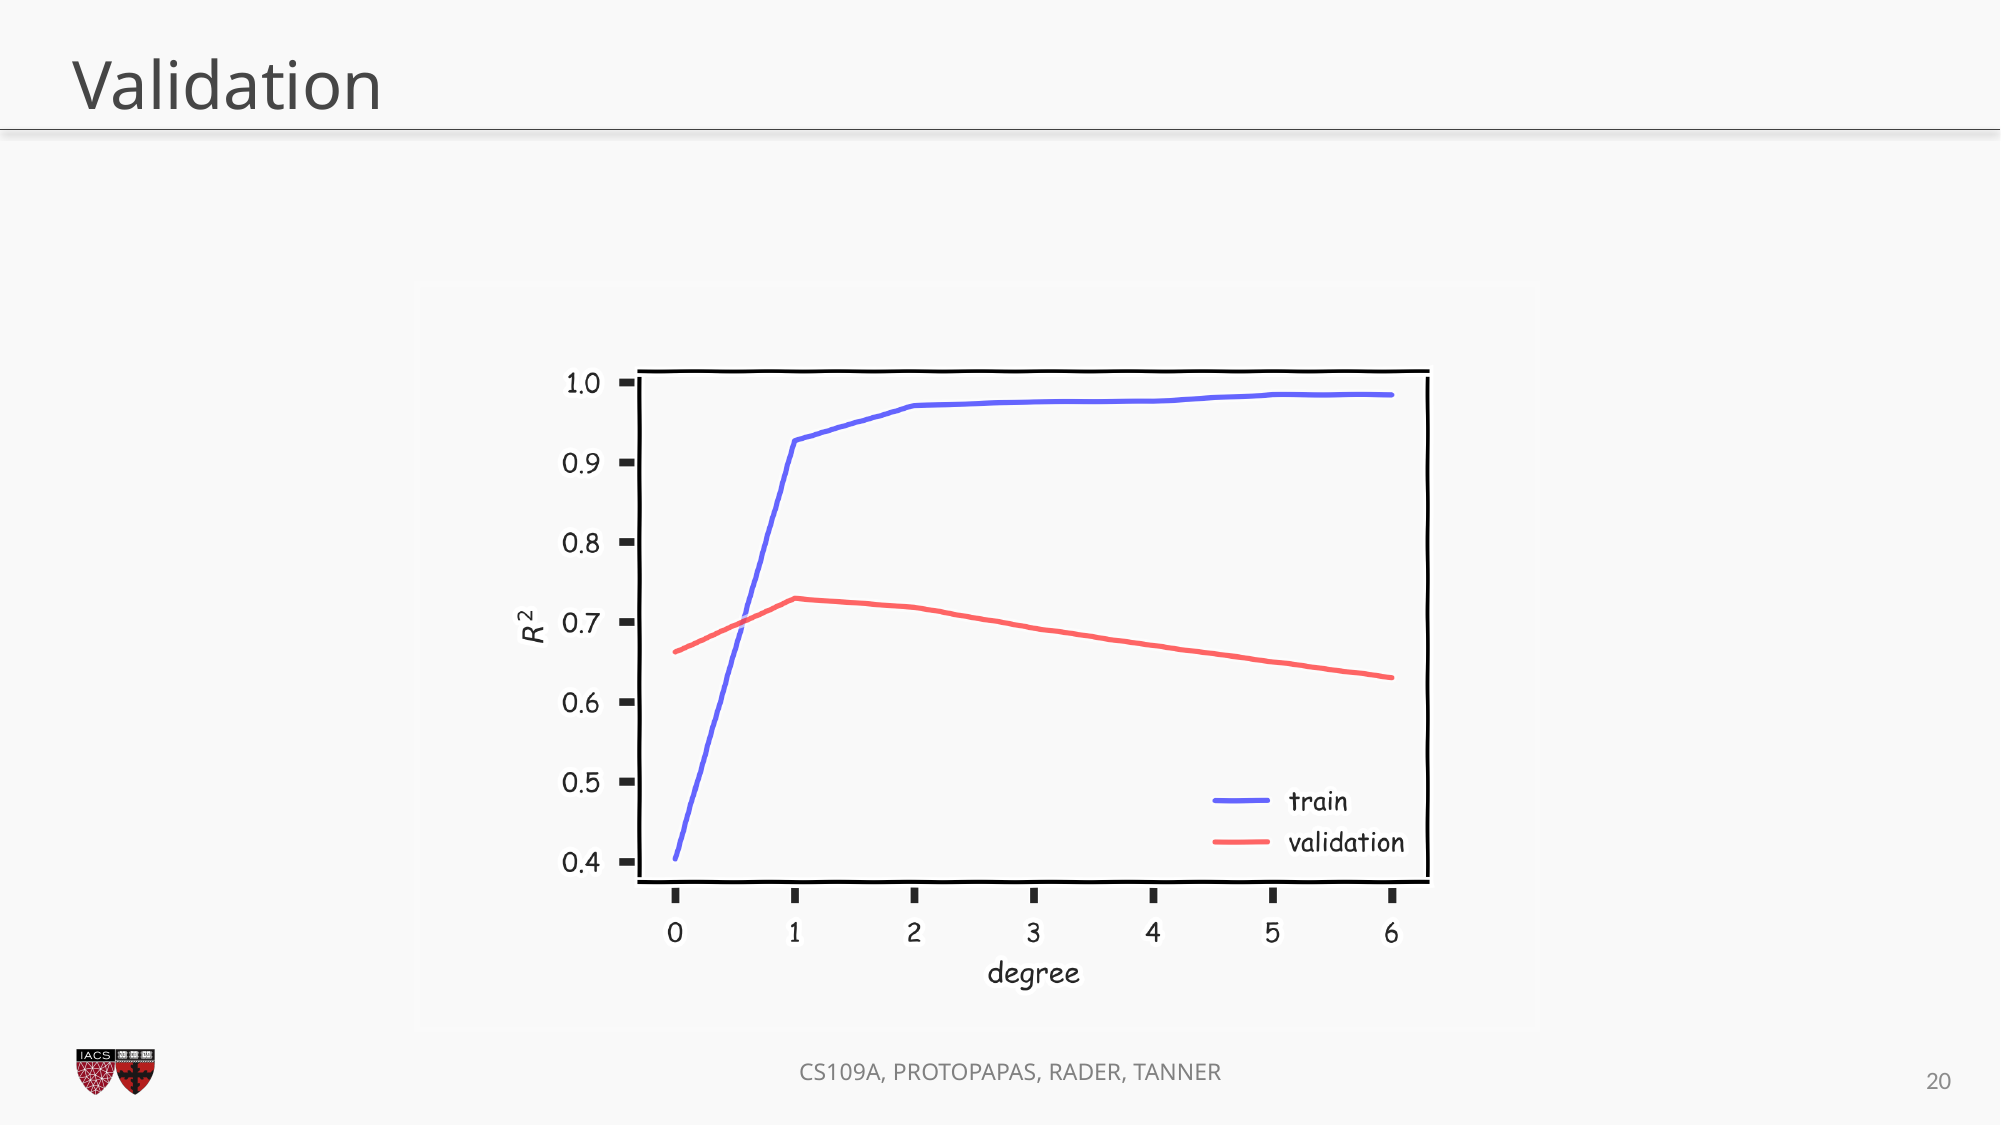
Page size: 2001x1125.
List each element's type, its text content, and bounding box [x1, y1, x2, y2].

title Validation [57, 35, 1943, 162]
slide_number 20 [1500, 1050, 1967, 1110]
picture [75, 1049, 155, 1095]
picture [414, 281, 1540, 1033]
